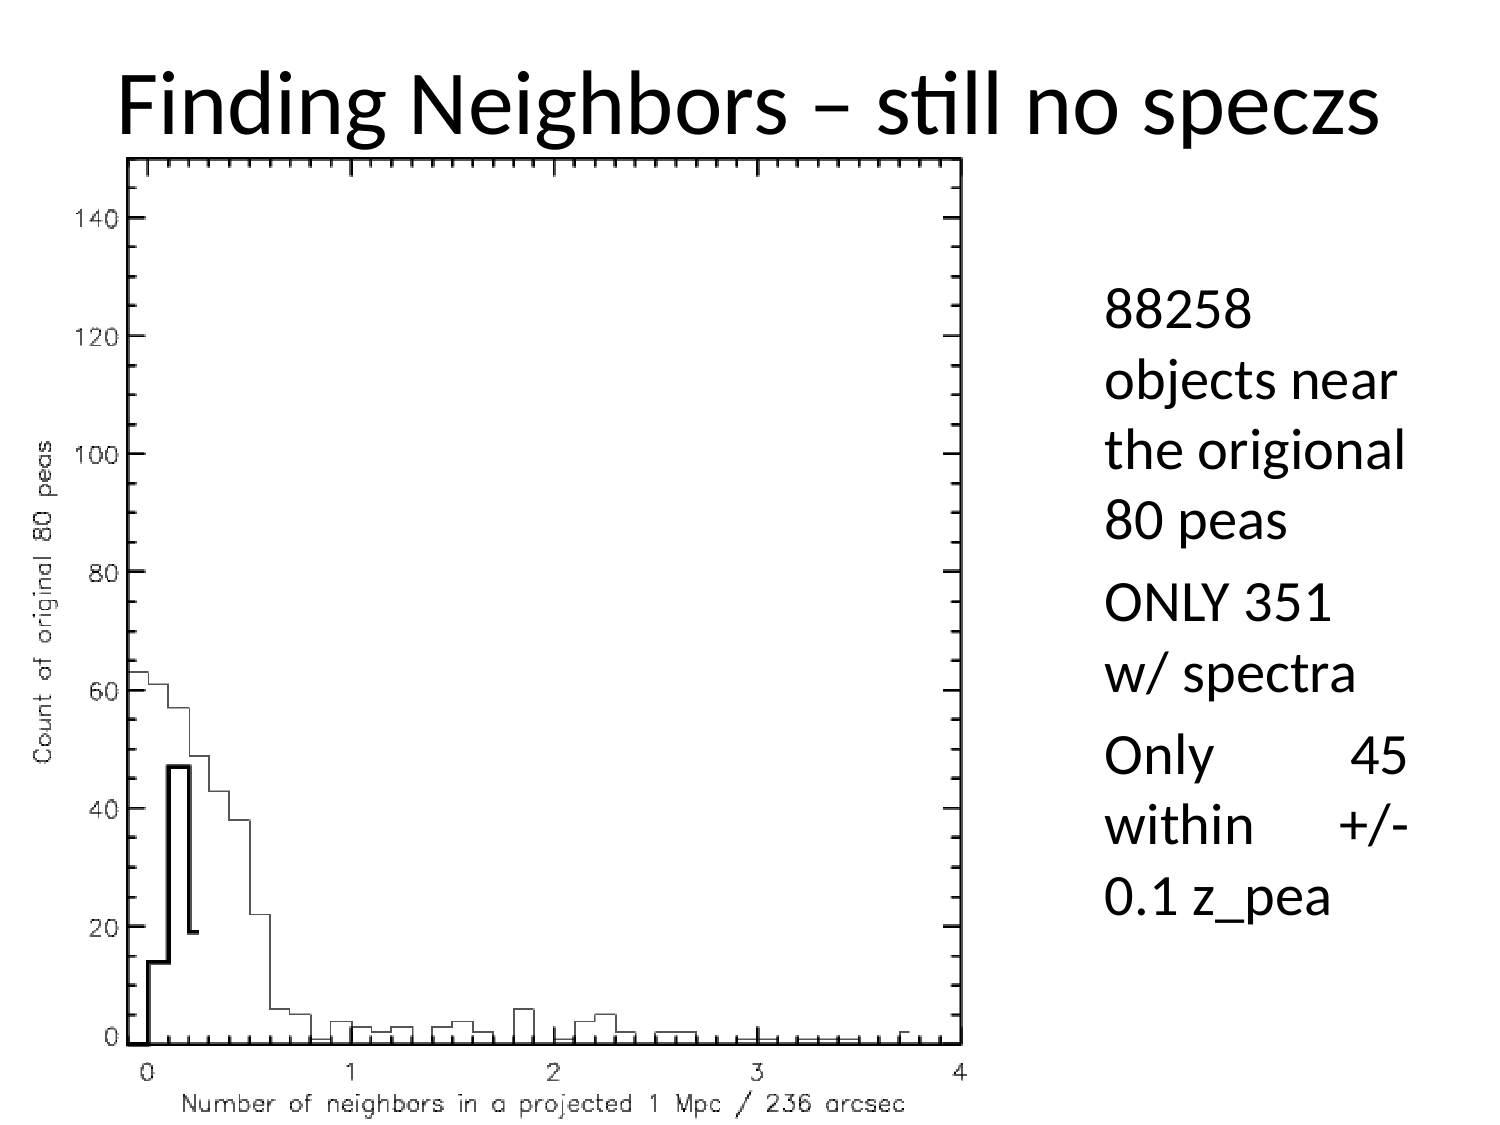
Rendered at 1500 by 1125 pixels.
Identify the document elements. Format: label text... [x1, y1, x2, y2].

title Finding Neighbors – still no speczs [75, 3, 1425, 192]
picture [8, 114, 985, 1125]
list 88258 objects near the origional 80 peas ONLY 351 w/ spectra Only 45 within +/- 0.1 z_pea [1090, 262, 1425, 1005]
